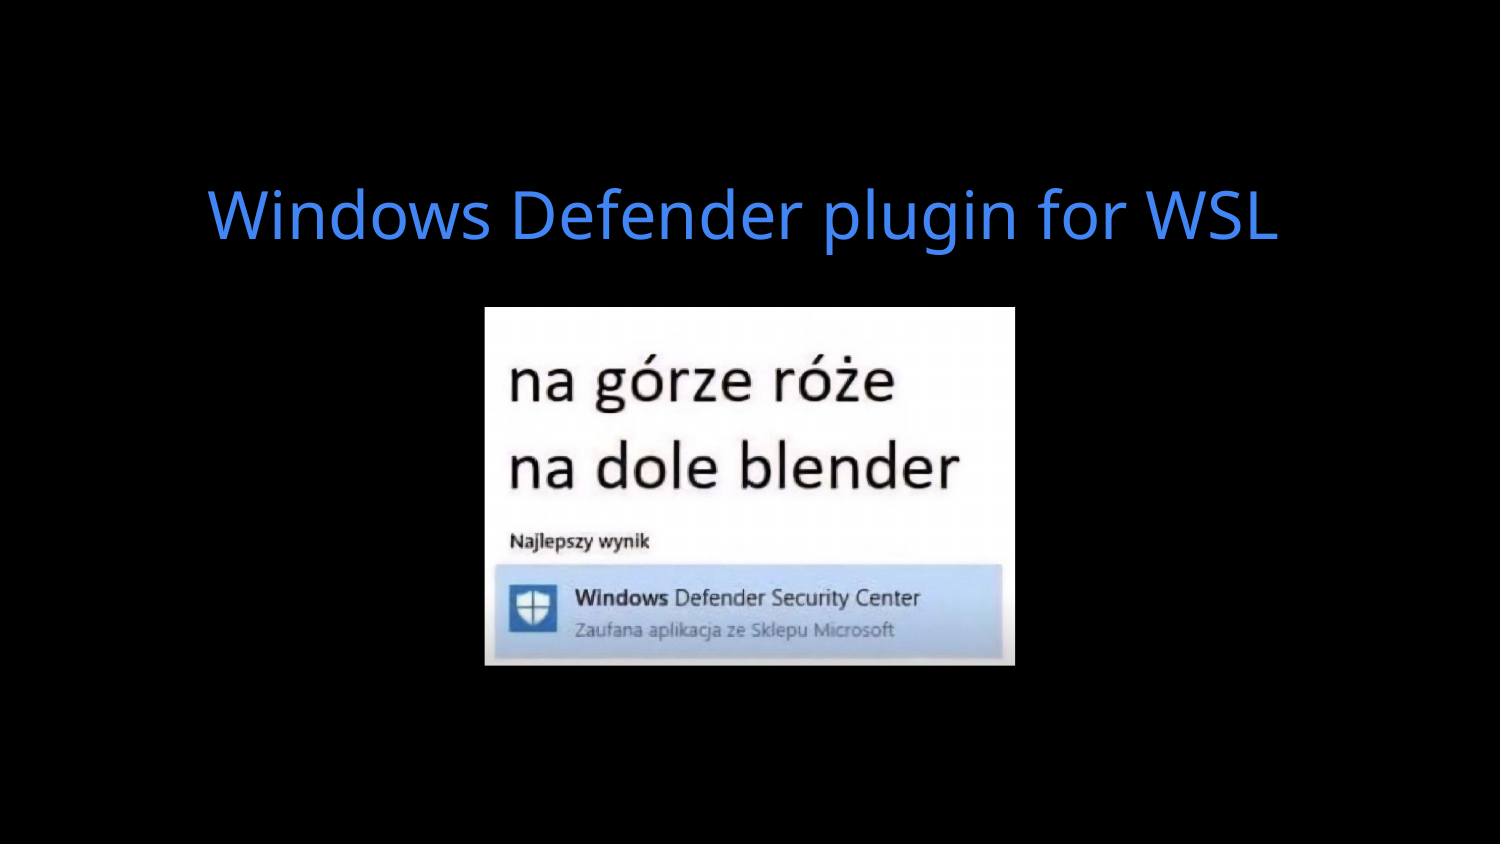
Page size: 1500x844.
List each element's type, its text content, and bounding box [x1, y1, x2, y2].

picture [484, 306, 1016, 667]
title Windows Defender plugin for WSL [45, 144, 1443, 283]
